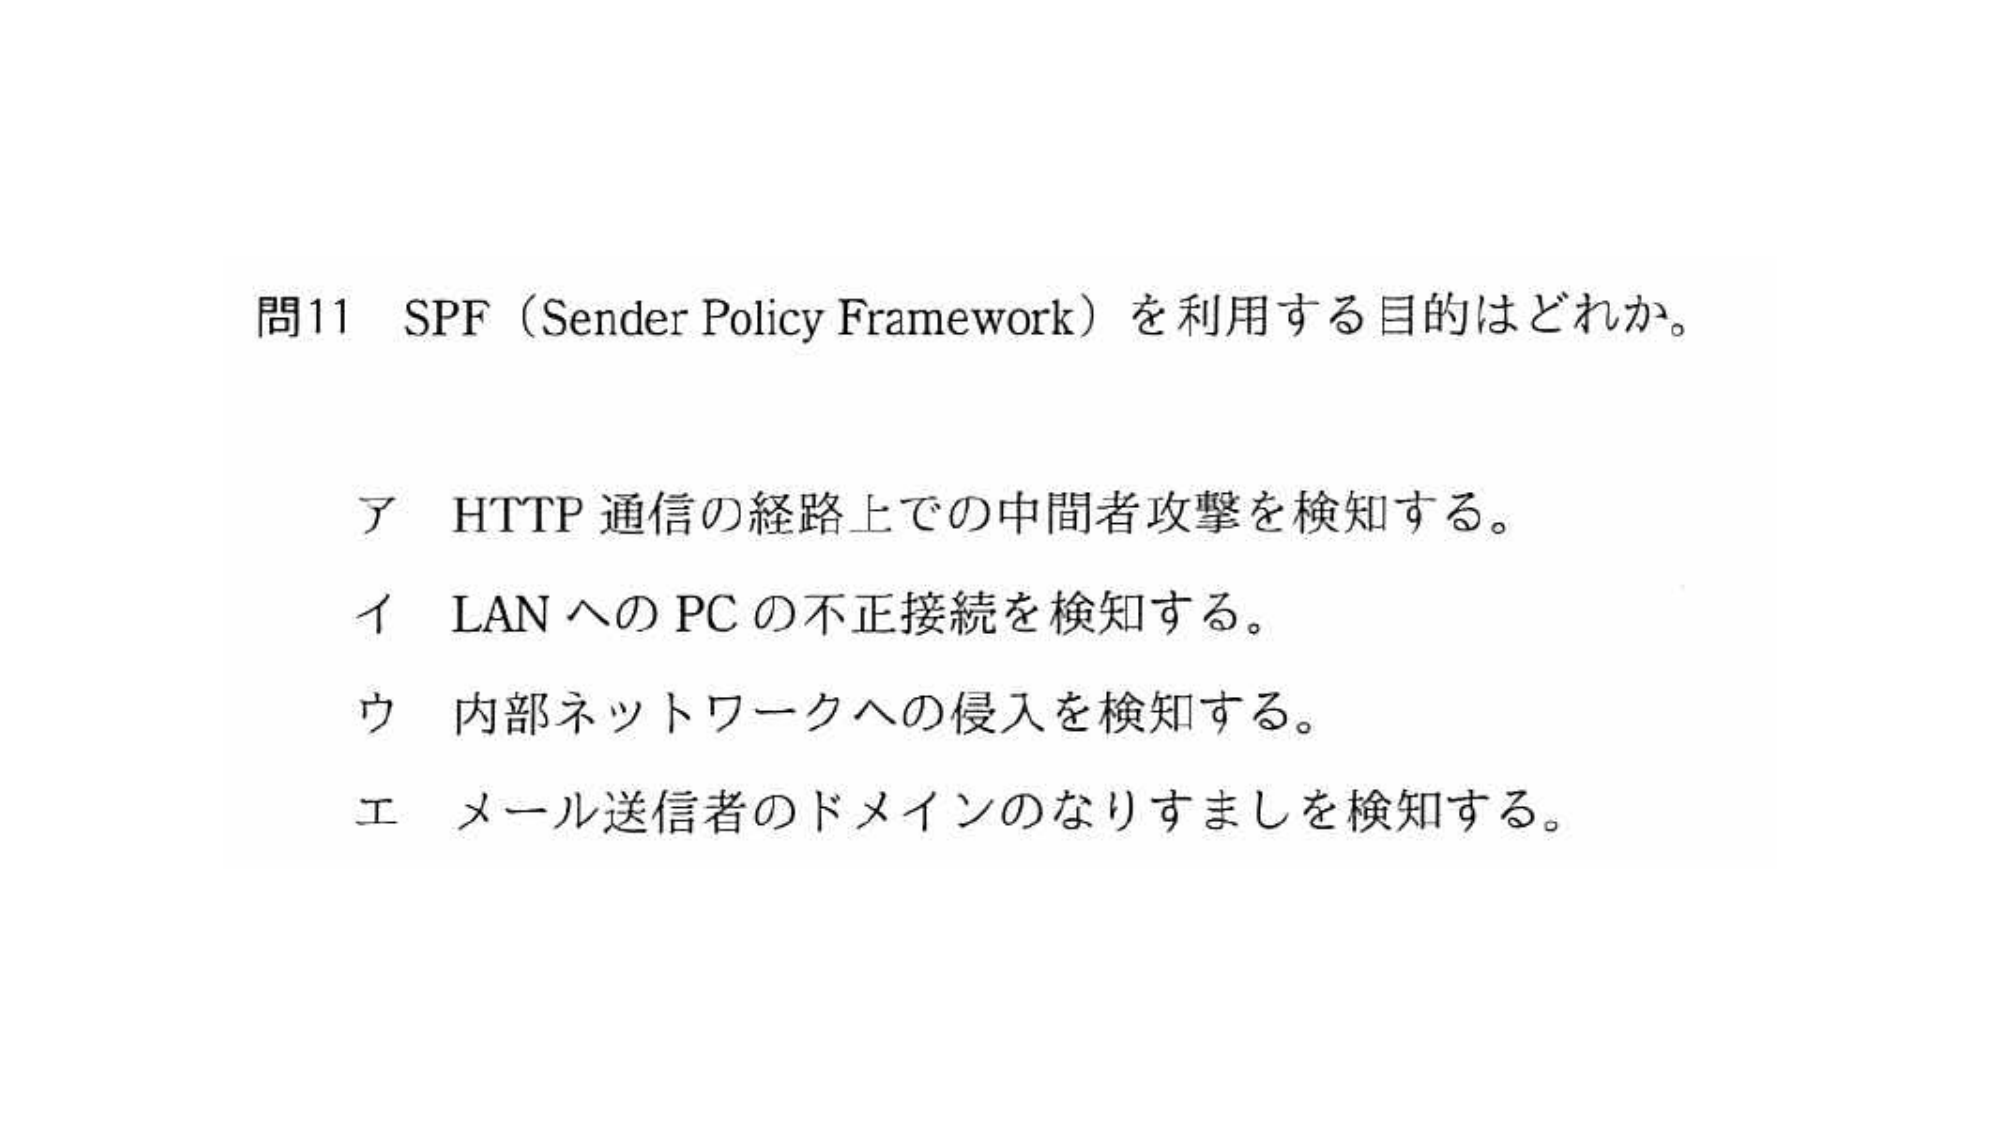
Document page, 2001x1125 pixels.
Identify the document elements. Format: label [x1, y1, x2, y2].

picture [223, 256, 1777, 869]
